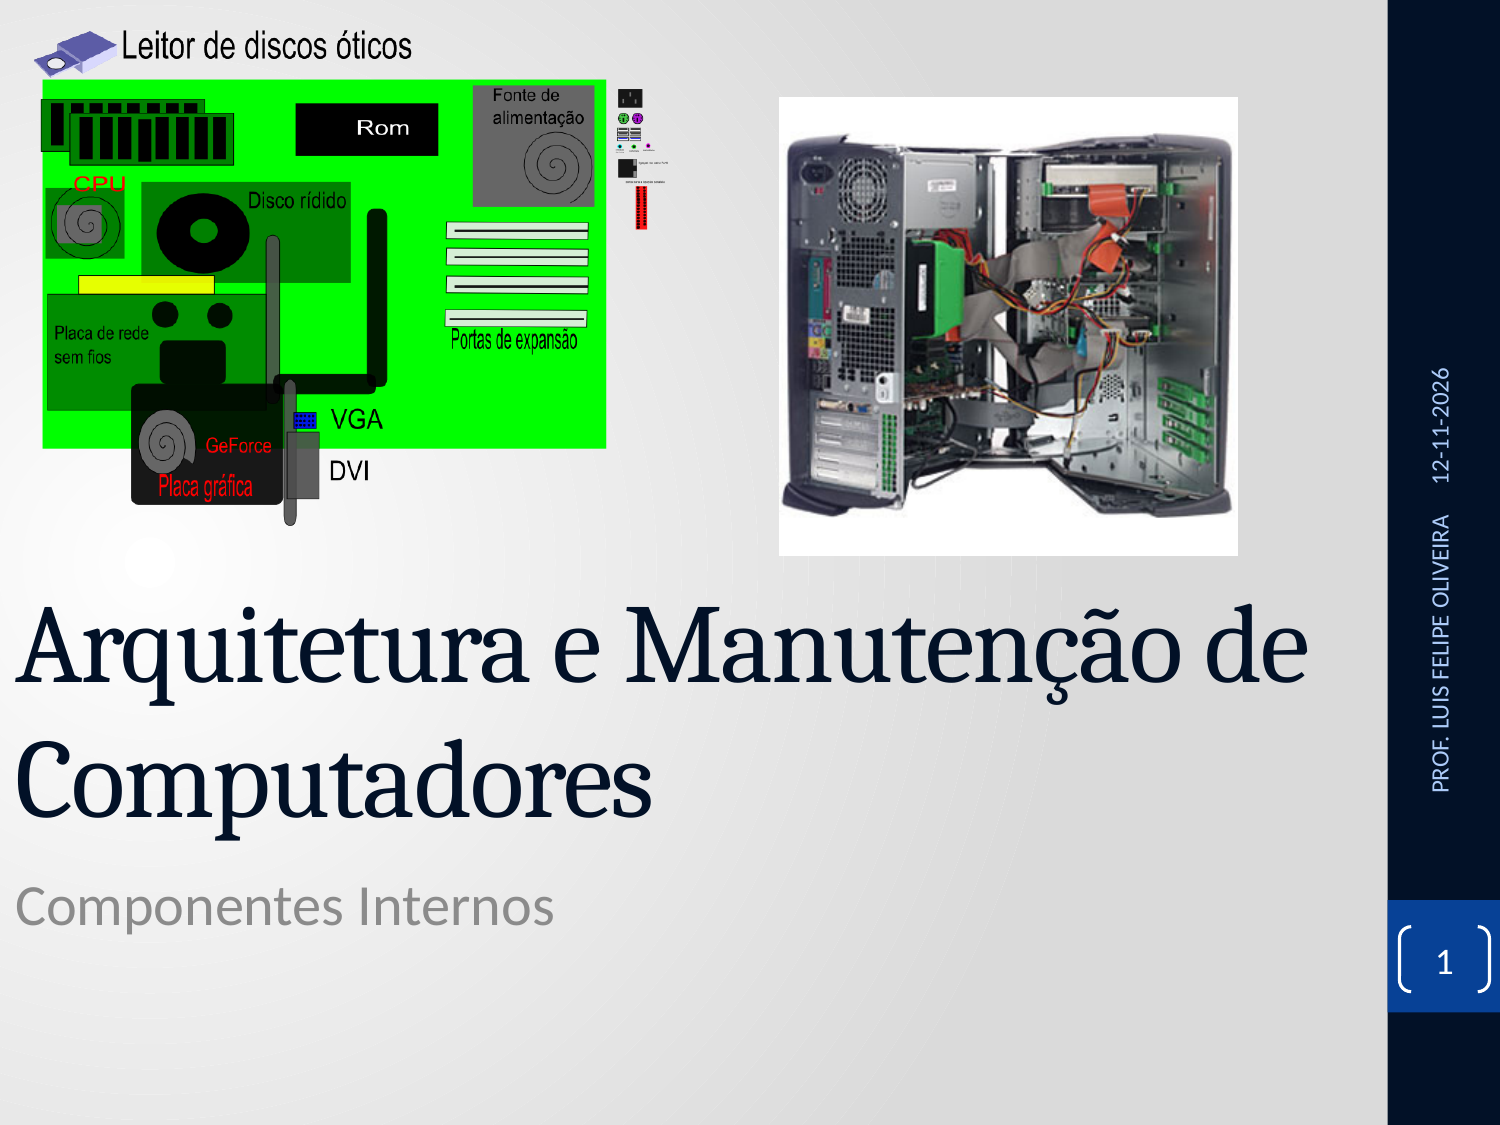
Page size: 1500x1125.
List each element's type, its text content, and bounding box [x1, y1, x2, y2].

picture [779, 97, 1238, 556]
title Arquitetura e Manutenção de Computadores [0, 422, 1350, 848]
footer PROF. LUIS FELIPE OLIVEIRA [1408, 500, 1469, 889]
picture [33, 30, 668, 527]
slide_number 1 [1397, 925, 1492, 994]
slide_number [1408, 100, 1469, 500]
subtitle Componentes Internos [0, 860, 1173, 1035]
